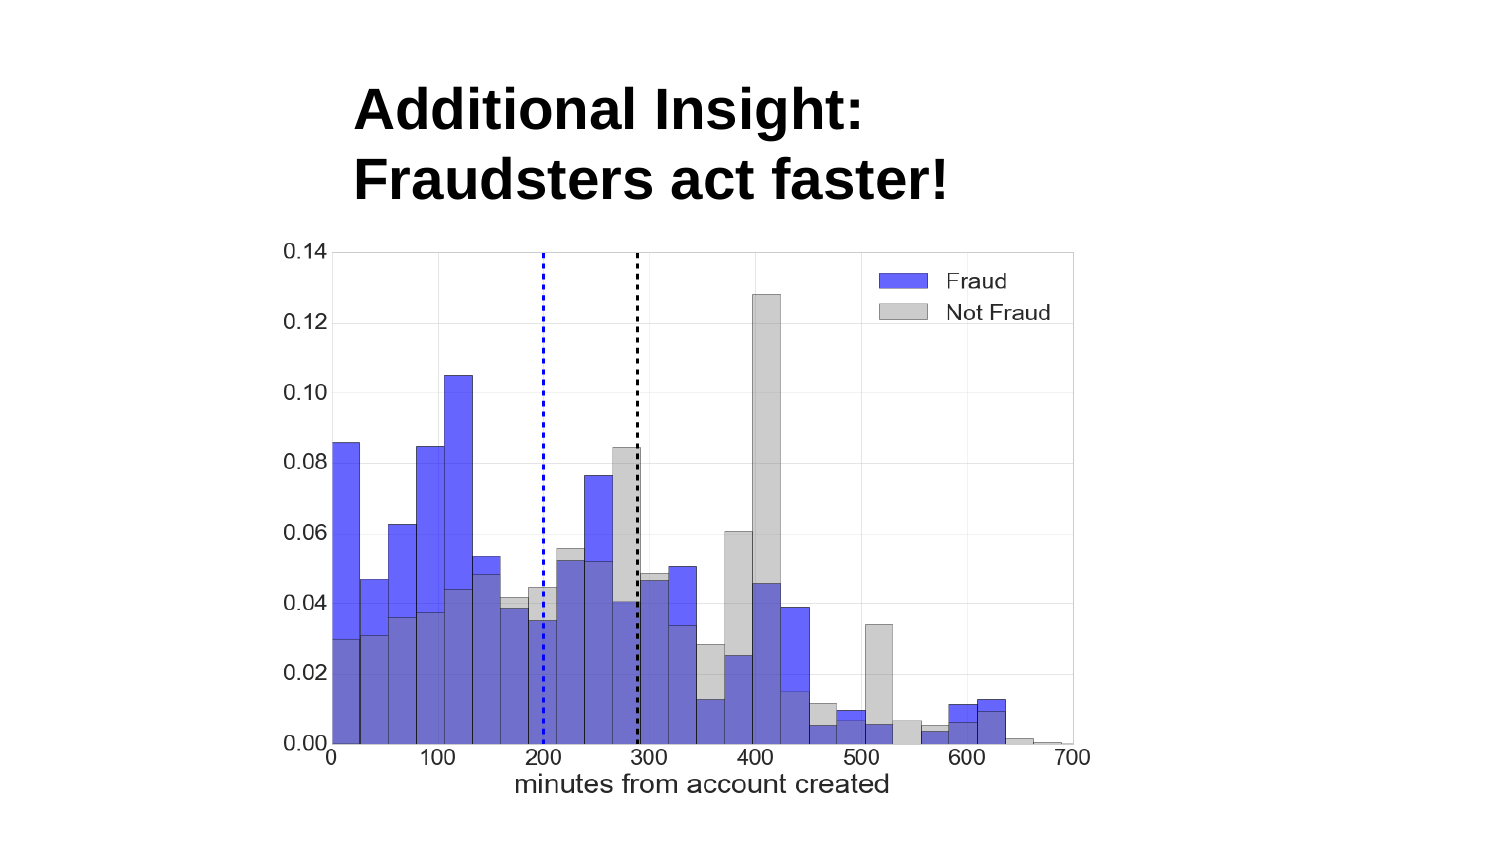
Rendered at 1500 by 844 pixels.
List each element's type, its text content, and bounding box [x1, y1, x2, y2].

title Additional Insight: Fraudsters act faster! [338, 55, 1160, 150]
picture [275, 236, 1098, 803]
